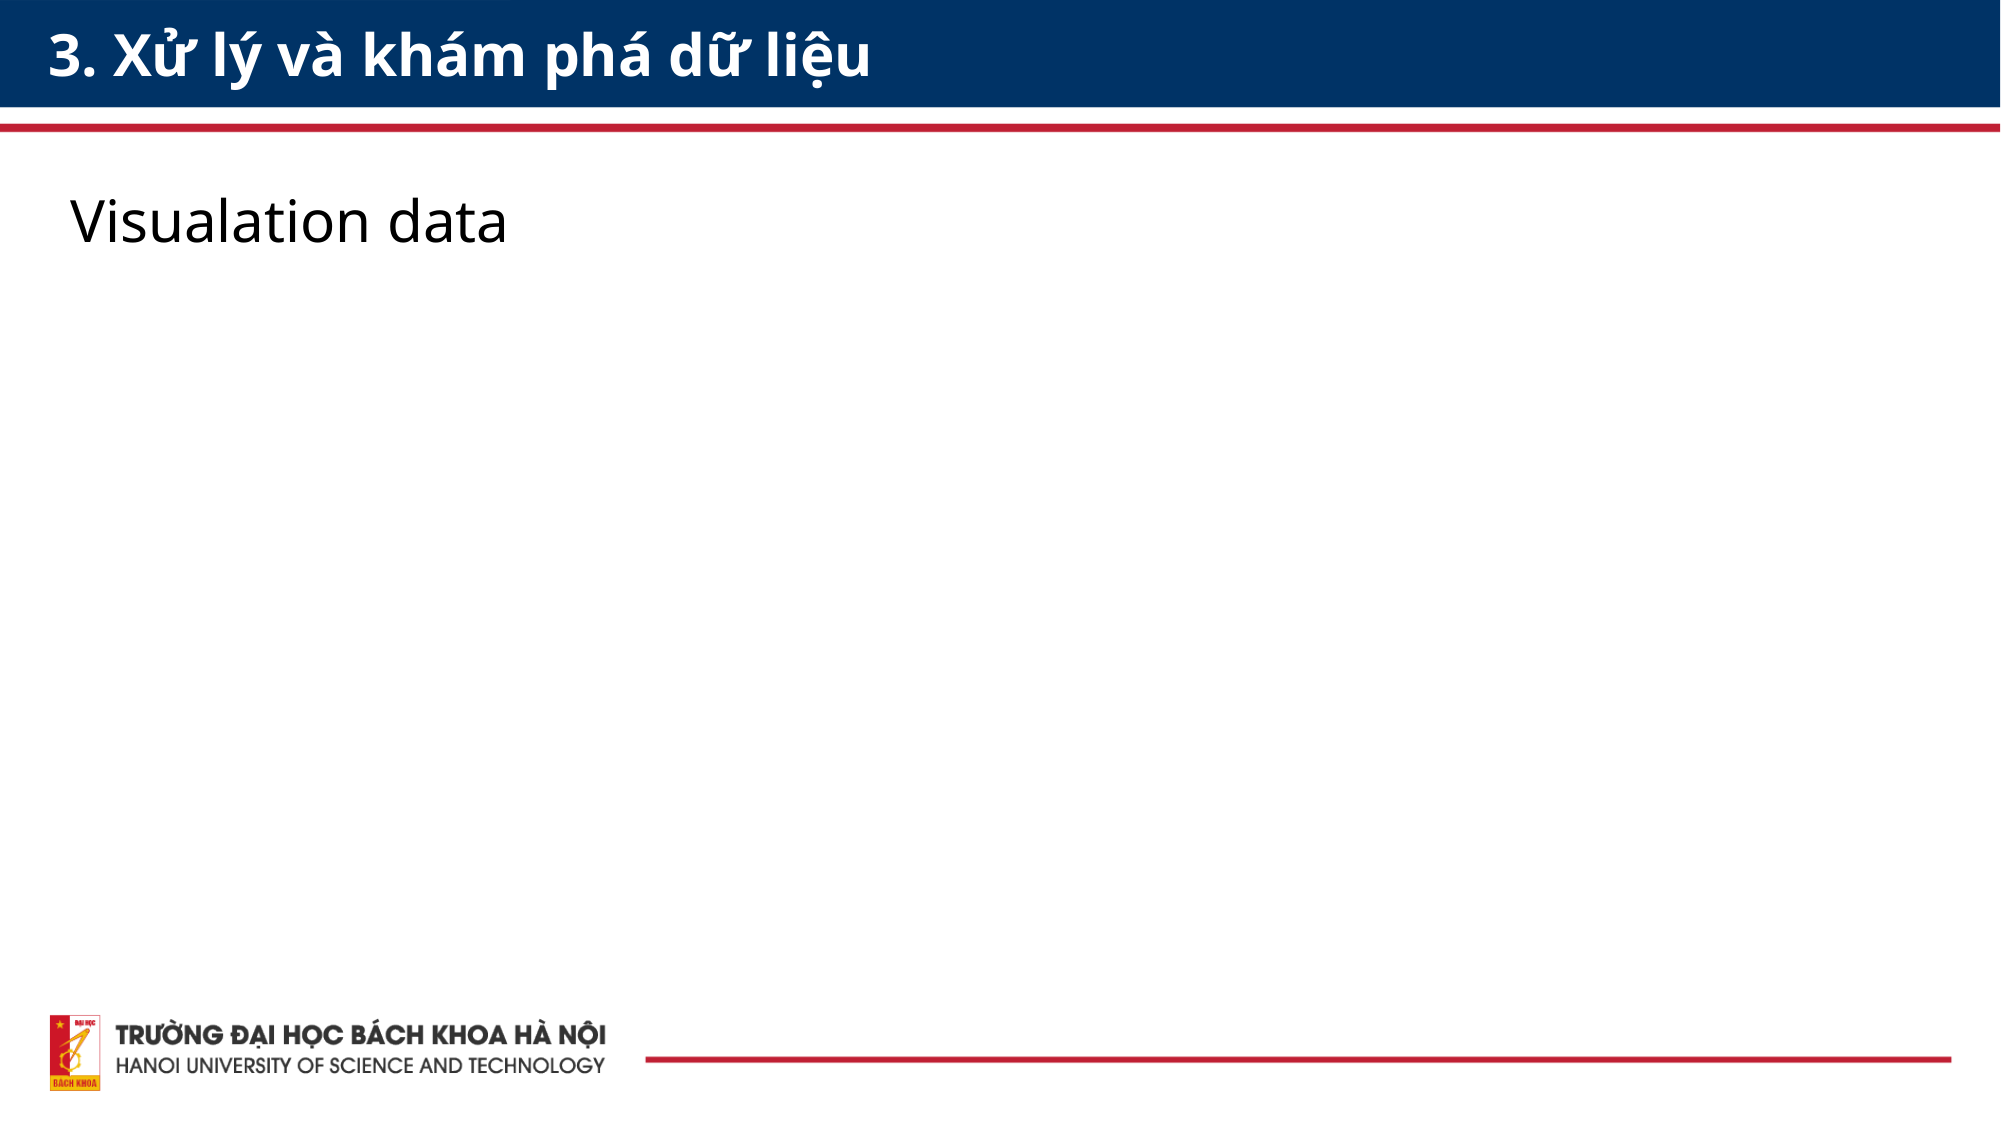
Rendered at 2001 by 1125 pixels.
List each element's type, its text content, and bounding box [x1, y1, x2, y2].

text_box Visualation data [55, 176, 1945, 996]
text_box 3. Xử lý và khám phá dữ liệu [33, 11, 1477, 96]
picture [0, 0, 2001, 1125]
